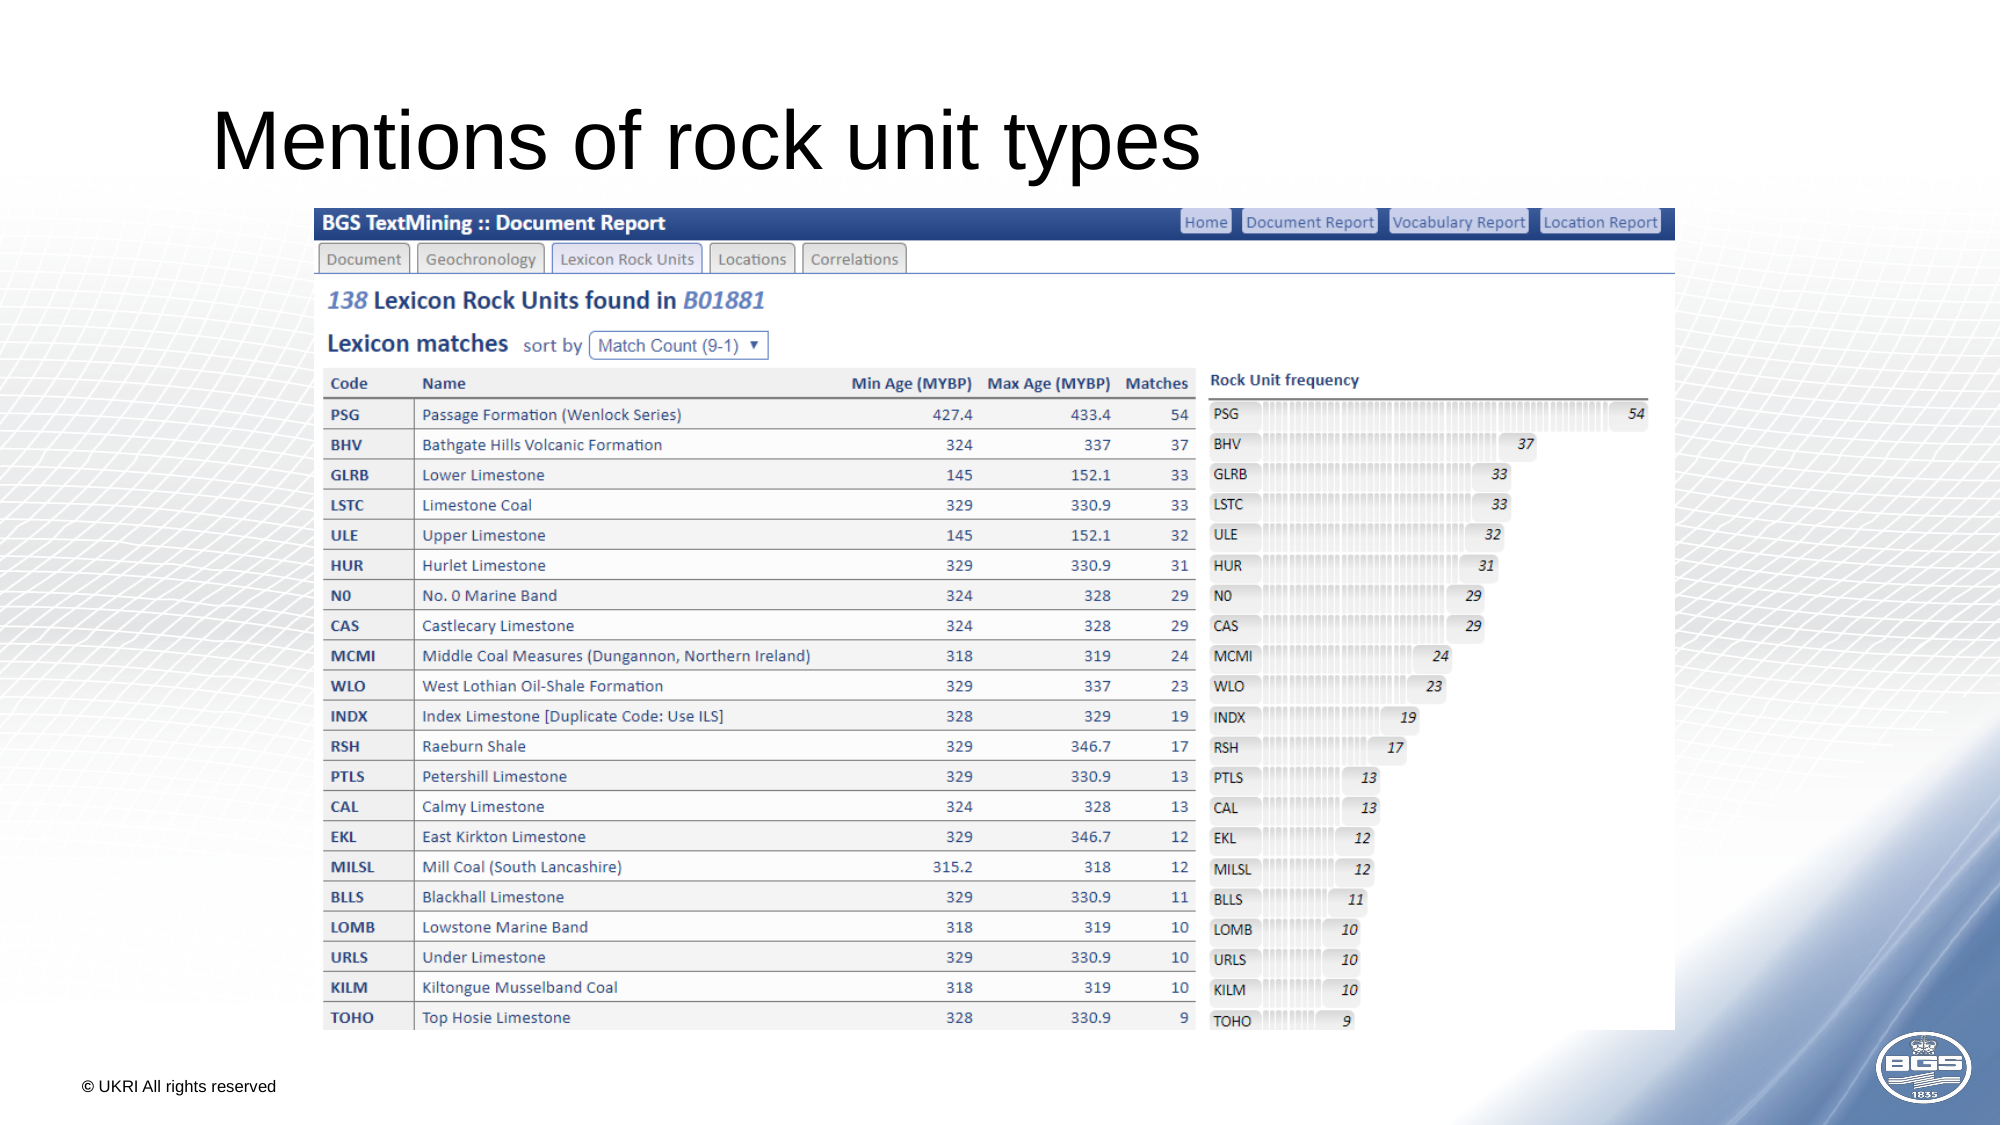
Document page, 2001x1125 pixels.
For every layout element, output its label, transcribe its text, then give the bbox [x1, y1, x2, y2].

title Mentions of rock unit types [196, 42, 1772, 231]
picture [0, 0, 2000, 1125]
